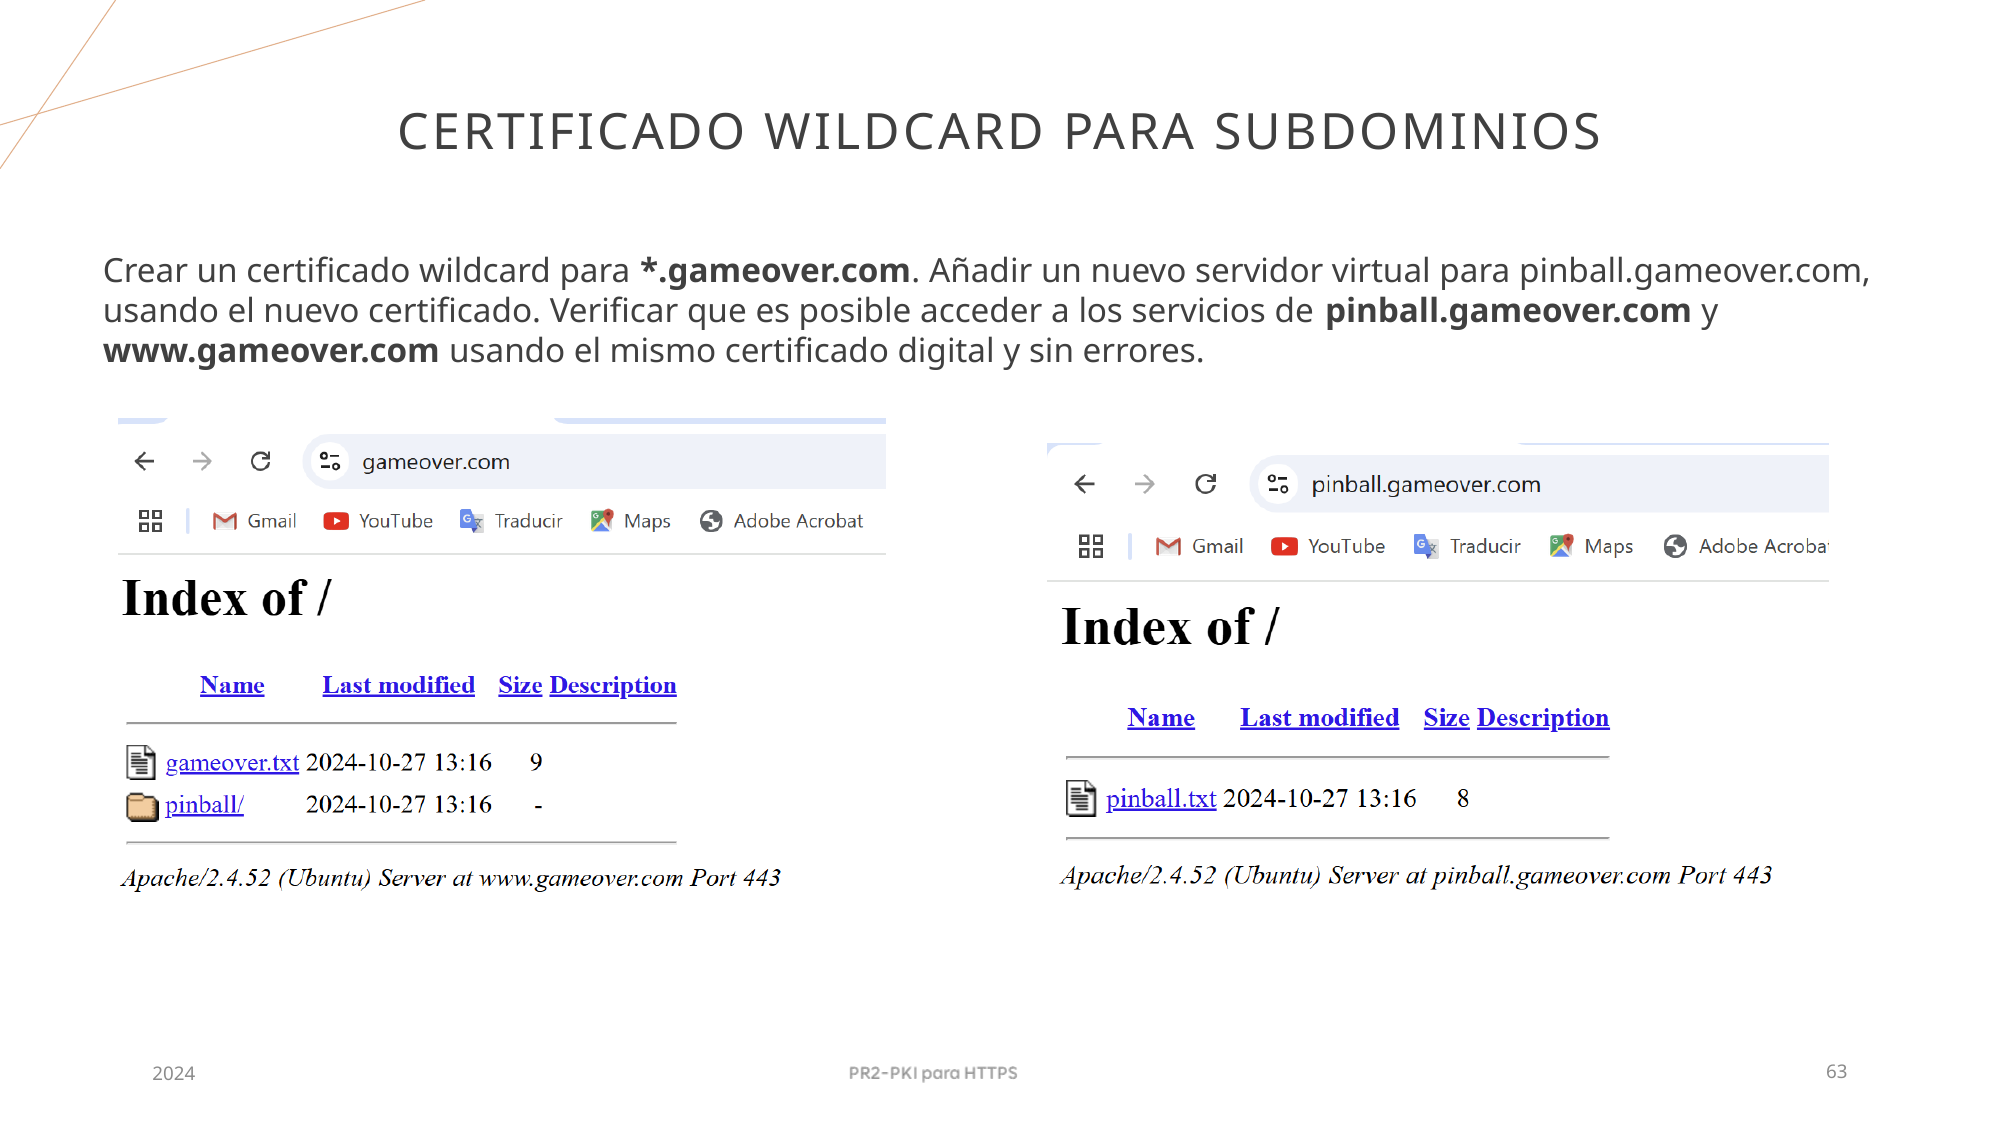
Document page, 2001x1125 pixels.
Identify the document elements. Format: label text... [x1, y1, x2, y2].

slide_number 2024 [137, 1042, 588, 1103]
picture [1047, 443, 1829, 916]
picture [118, 418, 886, 934]
title Certificado Wildcard para subdominios [137, 24, 1863, 242]
picture [667, 1042, 1200, 1103]
slide_number 63 [1412, 1042, 1863, 1103]
